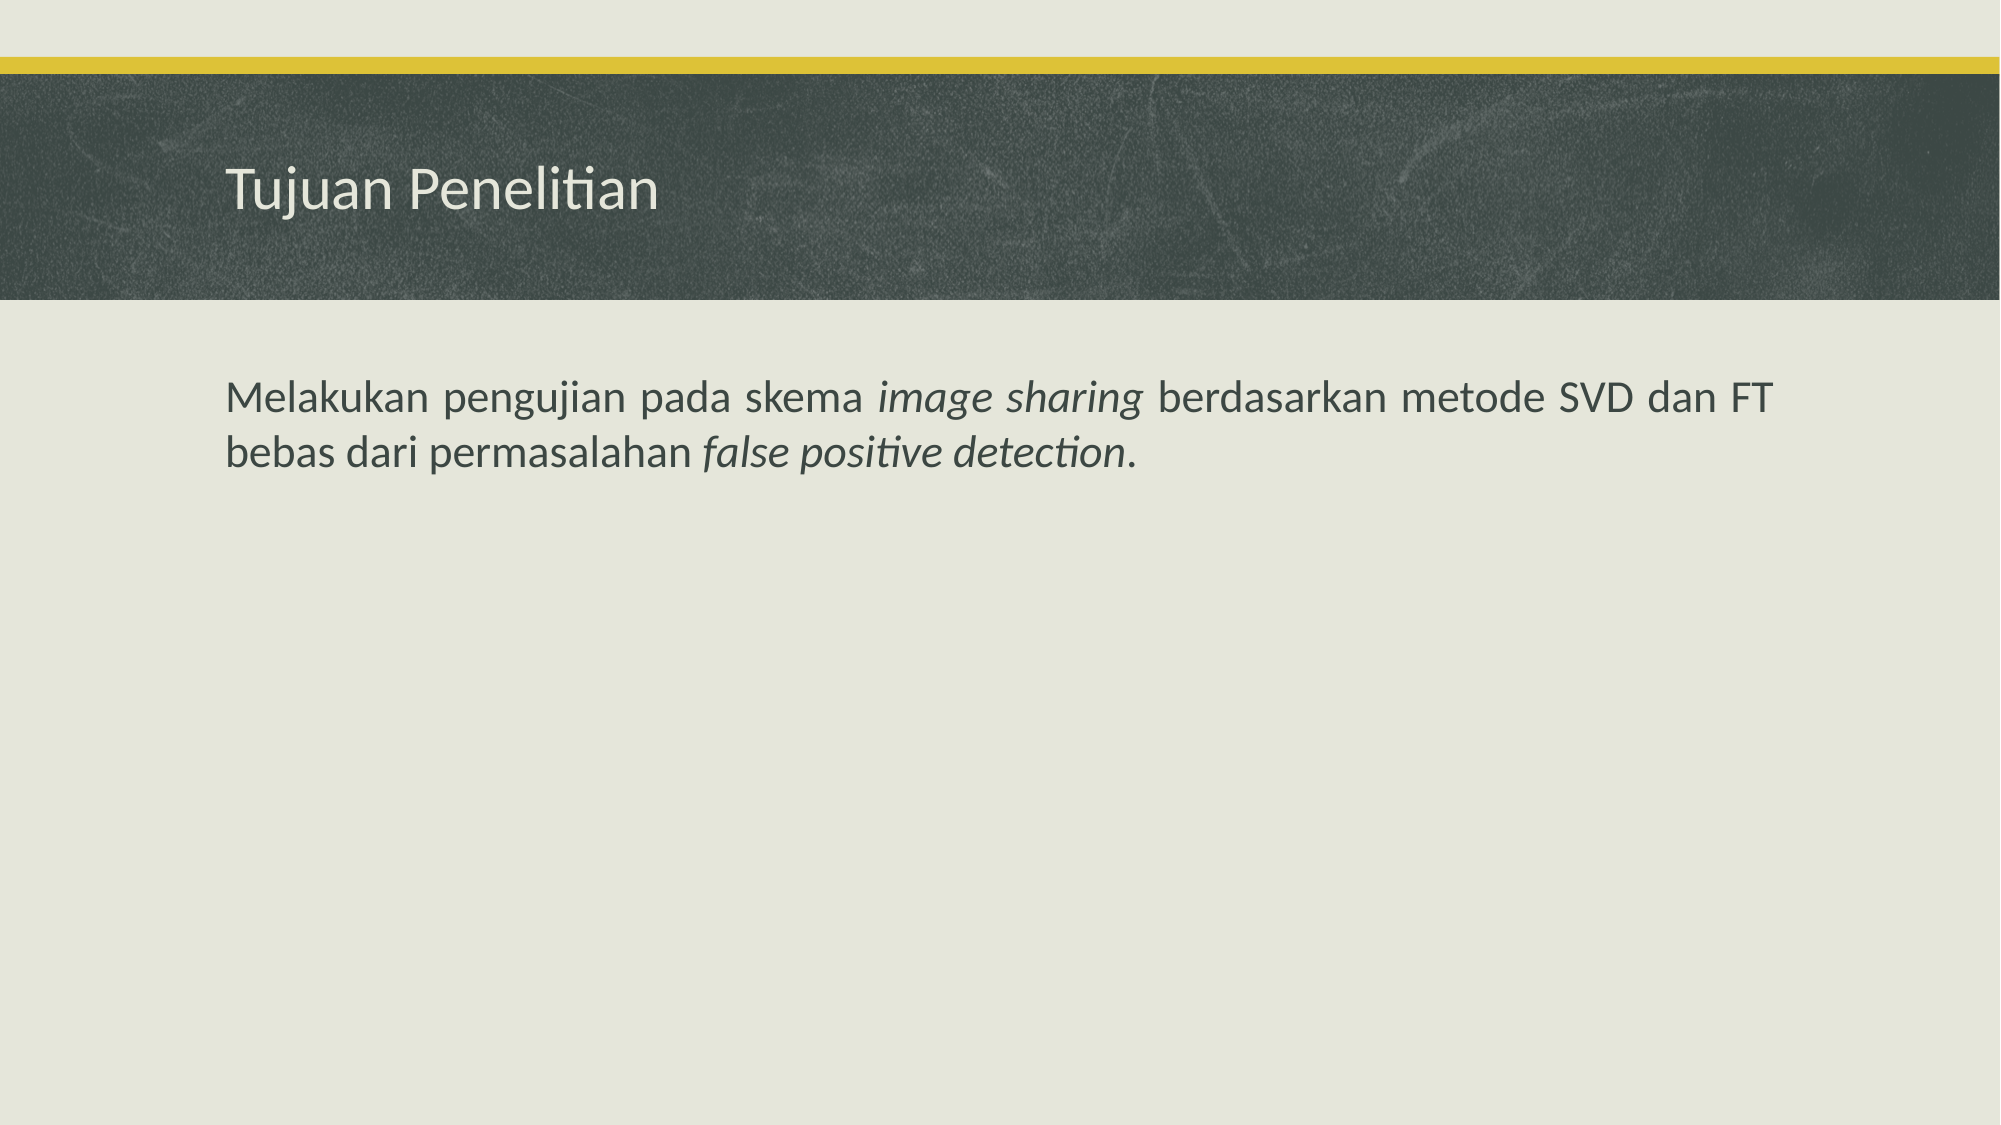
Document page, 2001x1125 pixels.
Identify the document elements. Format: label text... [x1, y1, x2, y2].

picture [0, 74, 2000, 300]
title Tujuan Penelitian [210, 76, 1790, 300]
list Melakukan pengujian pada skema image sharing berdasarkan metode SVD dan FT bebas dari permasalahan false positive detection. [210, 359, 1790, 1014]
